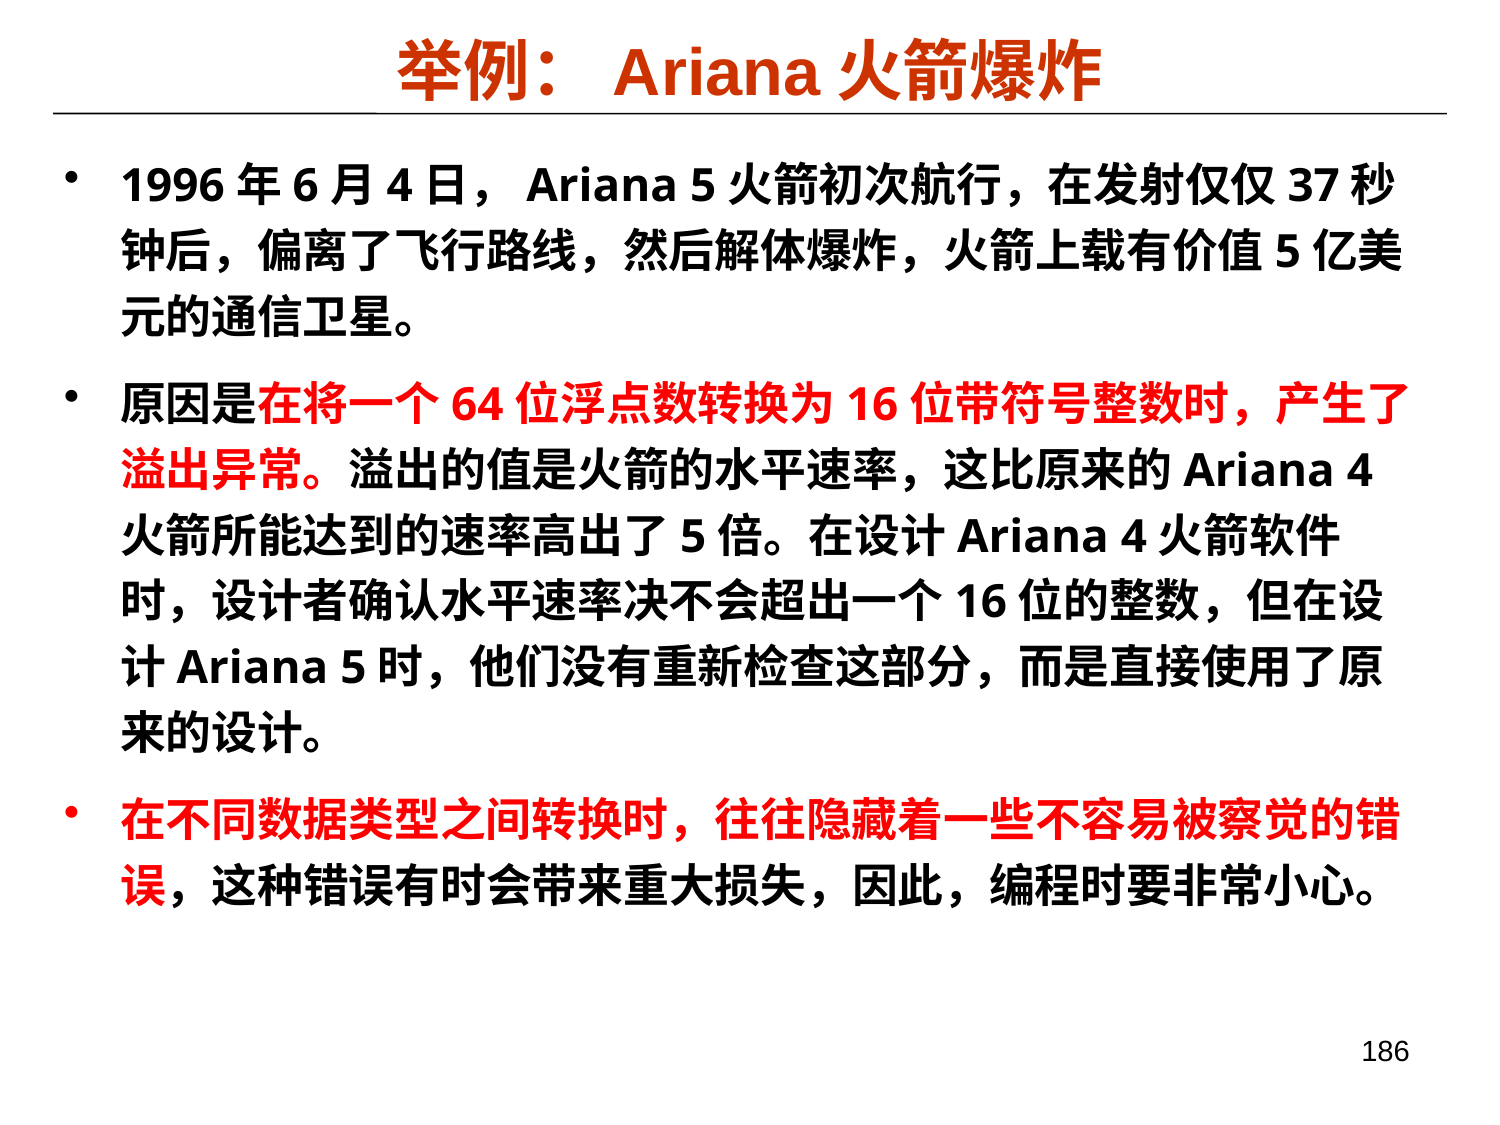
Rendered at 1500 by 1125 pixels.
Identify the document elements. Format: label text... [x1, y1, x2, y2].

slide_number 186 [1074, 1024, 1426, 1103]
title 举例：Ariana火箭爆炸 [75, 22, 1425, 116]
list 1996年6月4日，Ariana 5火箭初次航行，在发射仅仅37秒钟后，偏离了飞行路线，然后解体爆炸，火箭上载有价值5亿美元的通信卫星。 原因是在将一个64位浮点数转换为16位带符号整数时，产生了溢出异常。溢出的值是火箭的水平速率，这比原来的Ariana 4火箭所能达到的速率高出了5倍。在设计Ariana 4火箭软件时，设计者确认水平速率决不会超出一个16位的整数，但在设计Ariana 5时，他们没有重新检查这部分，而是直接使用了原来的设计。 在不同数据类型之间转换时，往往隐藏着一些不容易被察觉的错误，这种错误有时会带来重大损失，因此，编程时要非常小心。 [48, 137, 1444, 1050]
